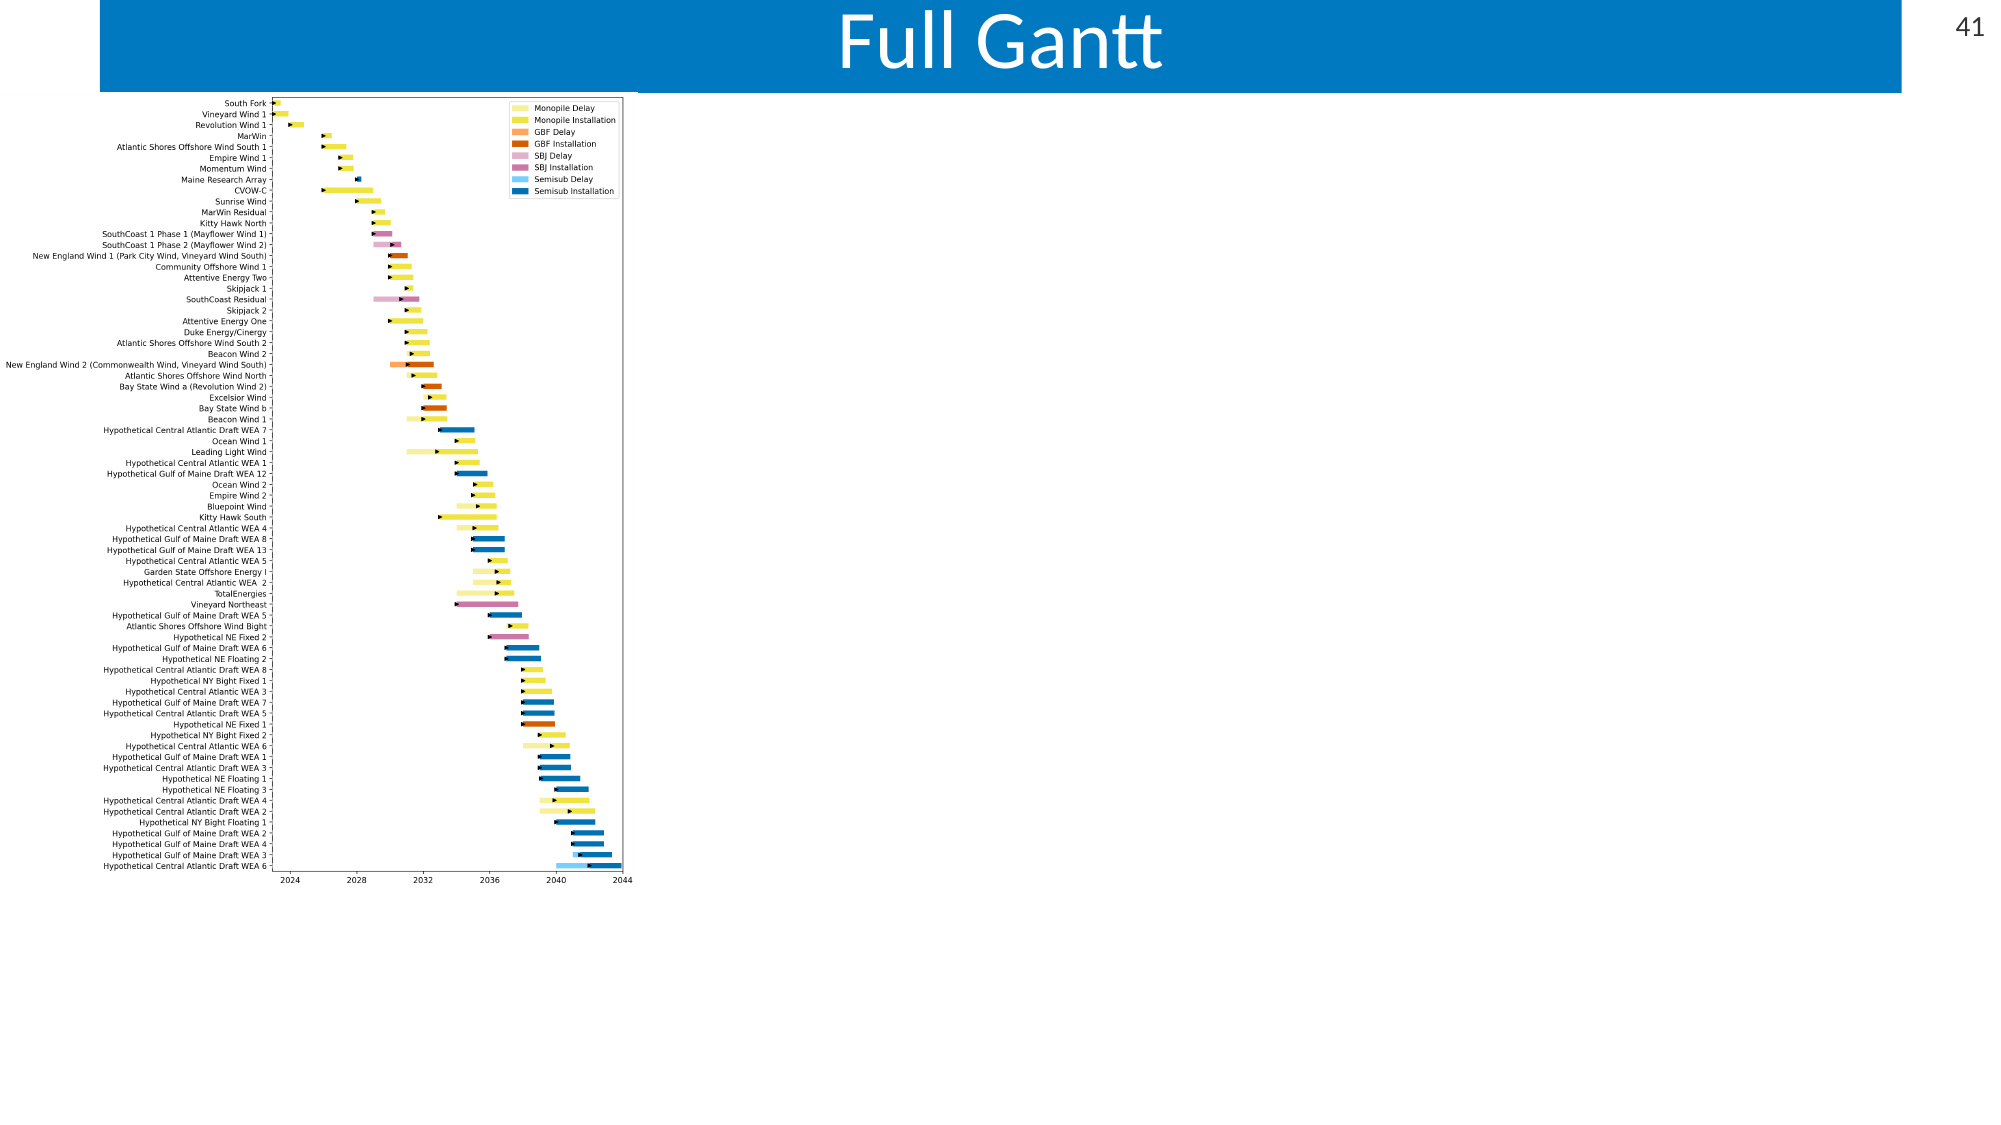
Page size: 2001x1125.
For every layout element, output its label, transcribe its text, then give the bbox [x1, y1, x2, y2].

picture [0, 92, 638, 890]
title Full Gantt [99, 0, 1902, 94]
